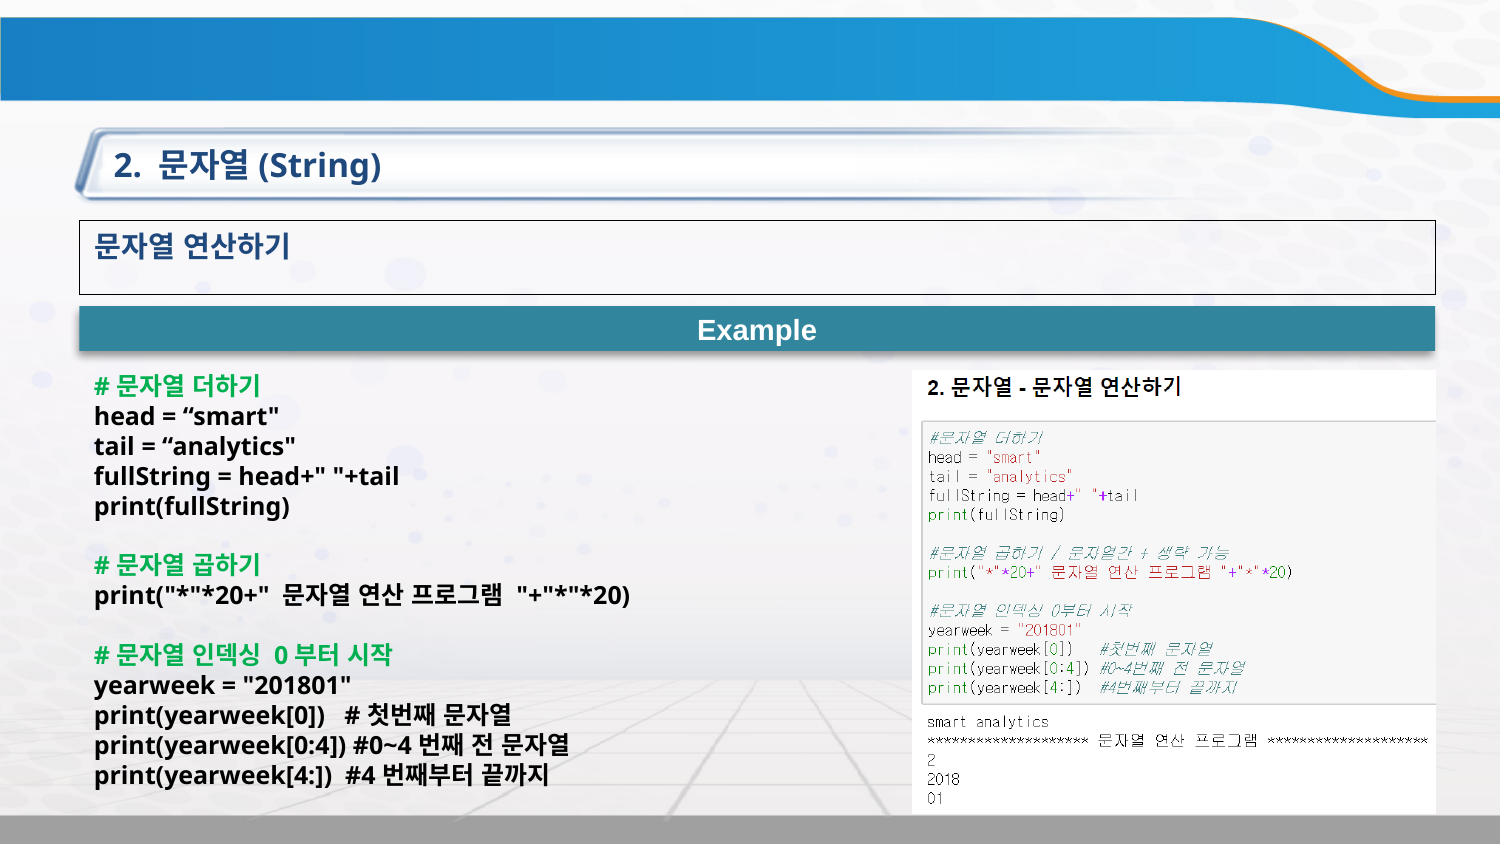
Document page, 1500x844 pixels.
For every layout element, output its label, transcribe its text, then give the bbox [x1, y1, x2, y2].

text_box 문자열 연산하기 [79, 220, 1436, 295]
text_box 2. 파이썬 자료형 [29, 0, 1175, 103]
picture [0, 0, 1500, 844]
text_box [74, 126, 1289, 208]
text_box #문자열 더하기 head = “smart" tail = “analytics" fullString = head+" "+tail print(fullString) #문자열 곱하기 print("*"*20+" 문자열 연산 프로그램 "+"*"*20) #문자열 인덱싱 0부터 시작 yearweek = "201801" print(yearweek[0]) #첫번째 문자열 print(yearweek[0:4]) #0~4번째 전 문자열 print(yearweek[4:]) #4번째부터 끝까지 [79, 362, 1407, 797]
text_box Example [77, 304, 1437, 353]
